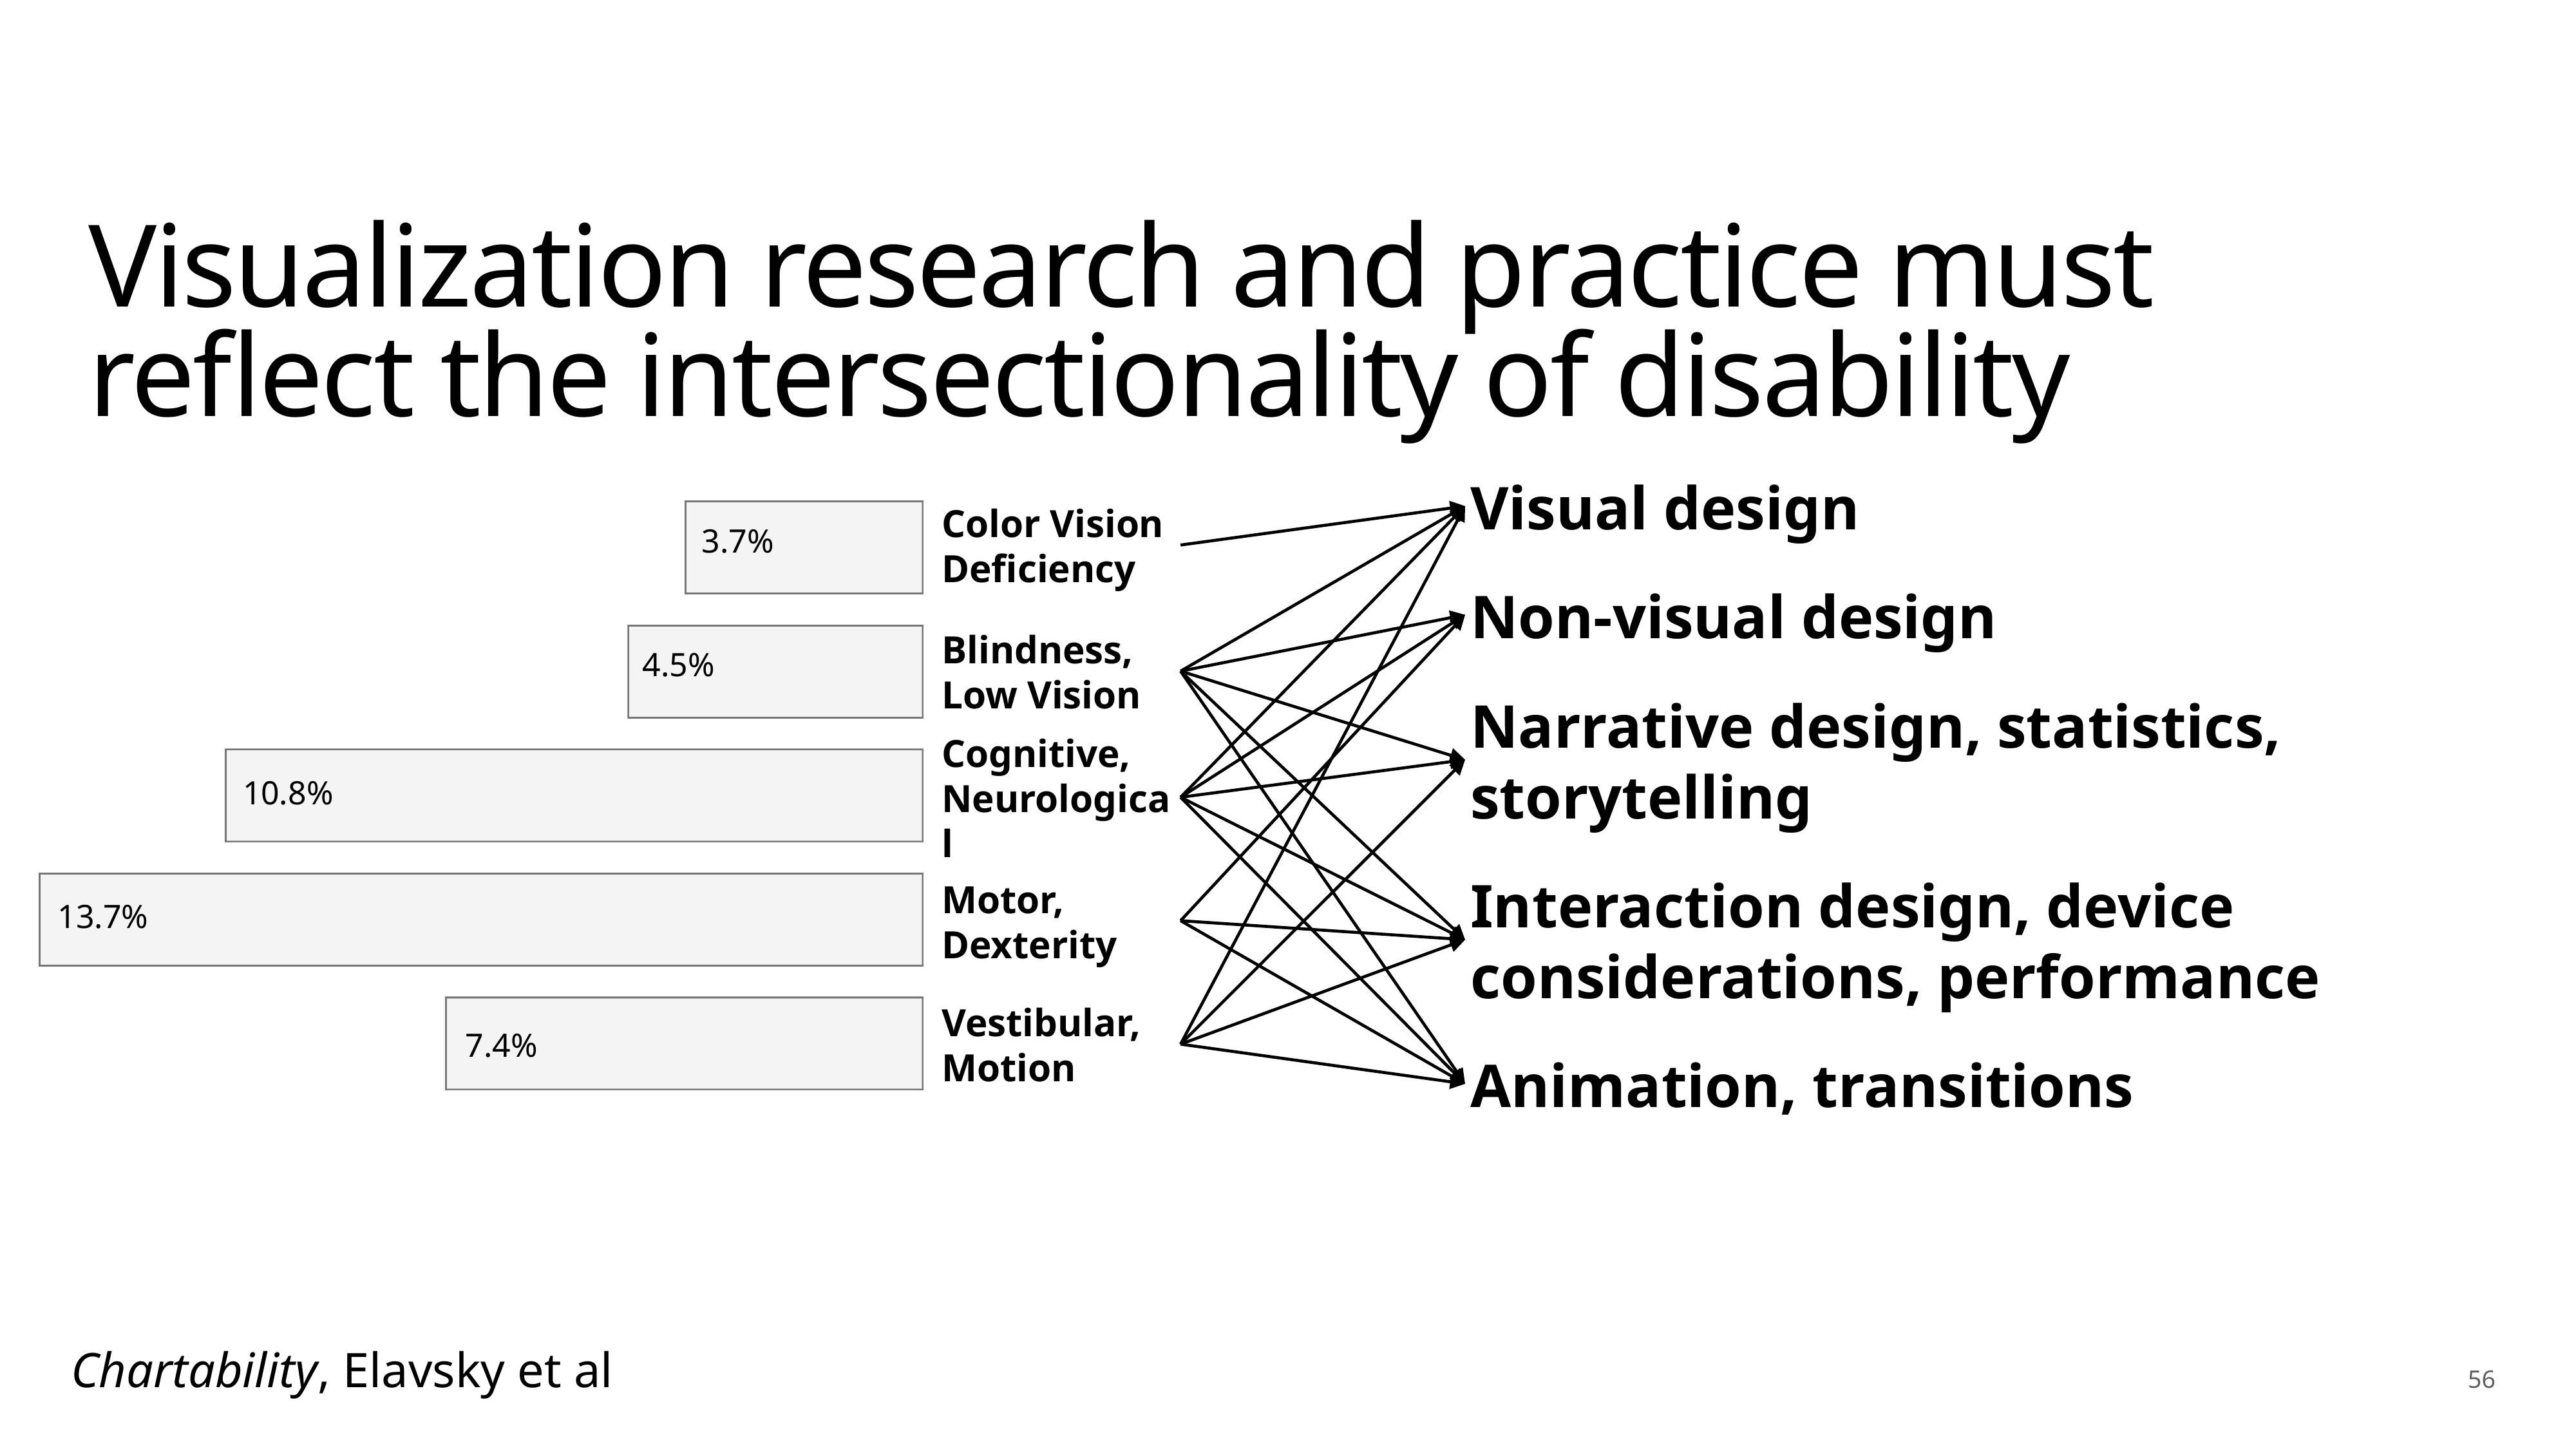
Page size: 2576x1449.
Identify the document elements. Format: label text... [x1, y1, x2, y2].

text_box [1180, 506, 1466, 759]
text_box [1180, 759, 1466, 939]
text_box Non-visual design [1466, 574, 2150, 656]
text_box Chartability, Elavsky et al [61, 1334, 1042, 1403]
text_box Visual design [1464, 465, 2150, 547]
picture [39, 500, 923, 1090]
text_box Motor, Dexterity [936, 870, 1180, 971]
text_box Blindness, Low Vision [936, 620, 1180, 722]
text_box Animation, transitions [1464, 1043, 2150, 1125]
slide_number 56 [2448, 551, 2515, 1403]
text_box Color Vision Deficiency [936, 495, 1181, 596]
text_box Cognitive, Neurological [936, 724, 1180, 870]
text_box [1180, 1045, 1466, 1084]
text_box Narrative design, statistics, storytelling [1466, 683, 2506, 837]
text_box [1180, 939, 1466, 1045]
text_box Vestibular, Motion [936, 994, 1181, 1095]
title Visualization research and practice must reflect the intersectionality of disability [82, 213, 2483, 470]
text_box Interaction design, device considerations, performance [1466, 863, 2506, 1016]
